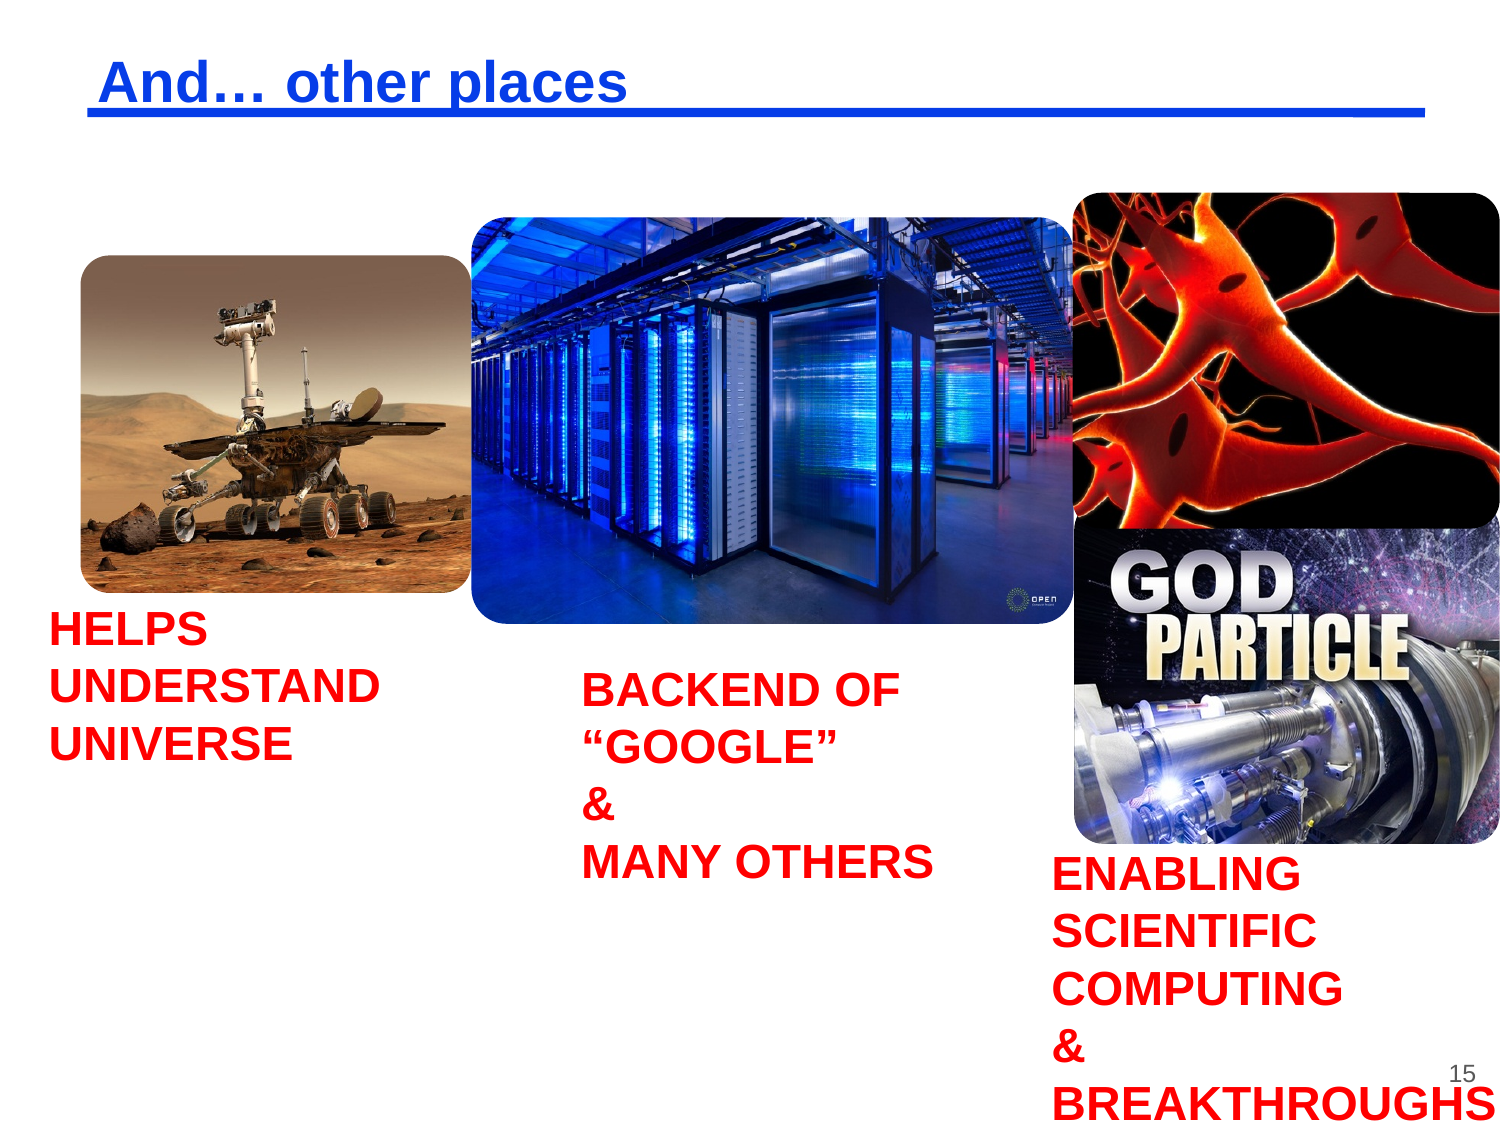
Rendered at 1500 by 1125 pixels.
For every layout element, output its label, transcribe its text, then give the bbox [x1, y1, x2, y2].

text_box HELPS UNDERSTAND UNIVERSE [31, 588, 525, 779]
text_box BACKEND OF “Google” & many others [563, 649, 1005, 897]
text_box ENABLING Scientific COMPUTING & BREAKTHROUGHS [1034, 833, 1500, 1125]
title And… other places [86, 49, 1426, 120]
picture [80, 192, 1500, 845]
